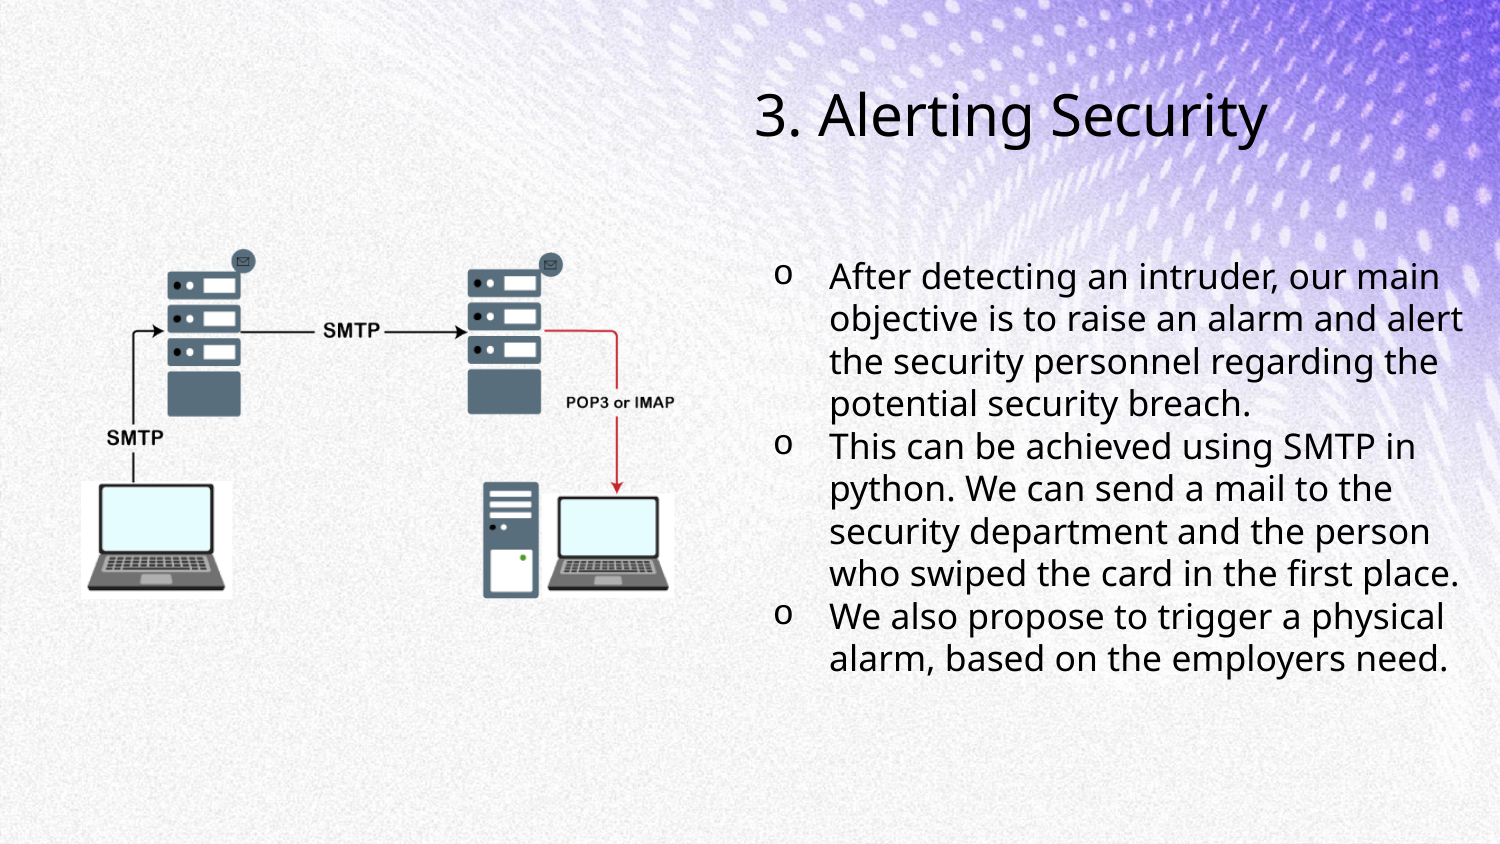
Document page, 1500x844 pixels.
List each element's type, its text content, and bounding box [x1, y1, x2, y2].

subtitle After detecting an intruder, our main objective is to raise an alarm and alert the security personnel regarding the potential security breach. This can be achieved using SMTP in python. We can send a mail to the security department and the person who swiped the card in the first place. We also propose to trigger a physical alarm, based on the employers need. [739, 238, 1483, 765]
title 3. Alerting Security [739, 71, 1347, 141]
picture [0, 0, 1500, 844]
